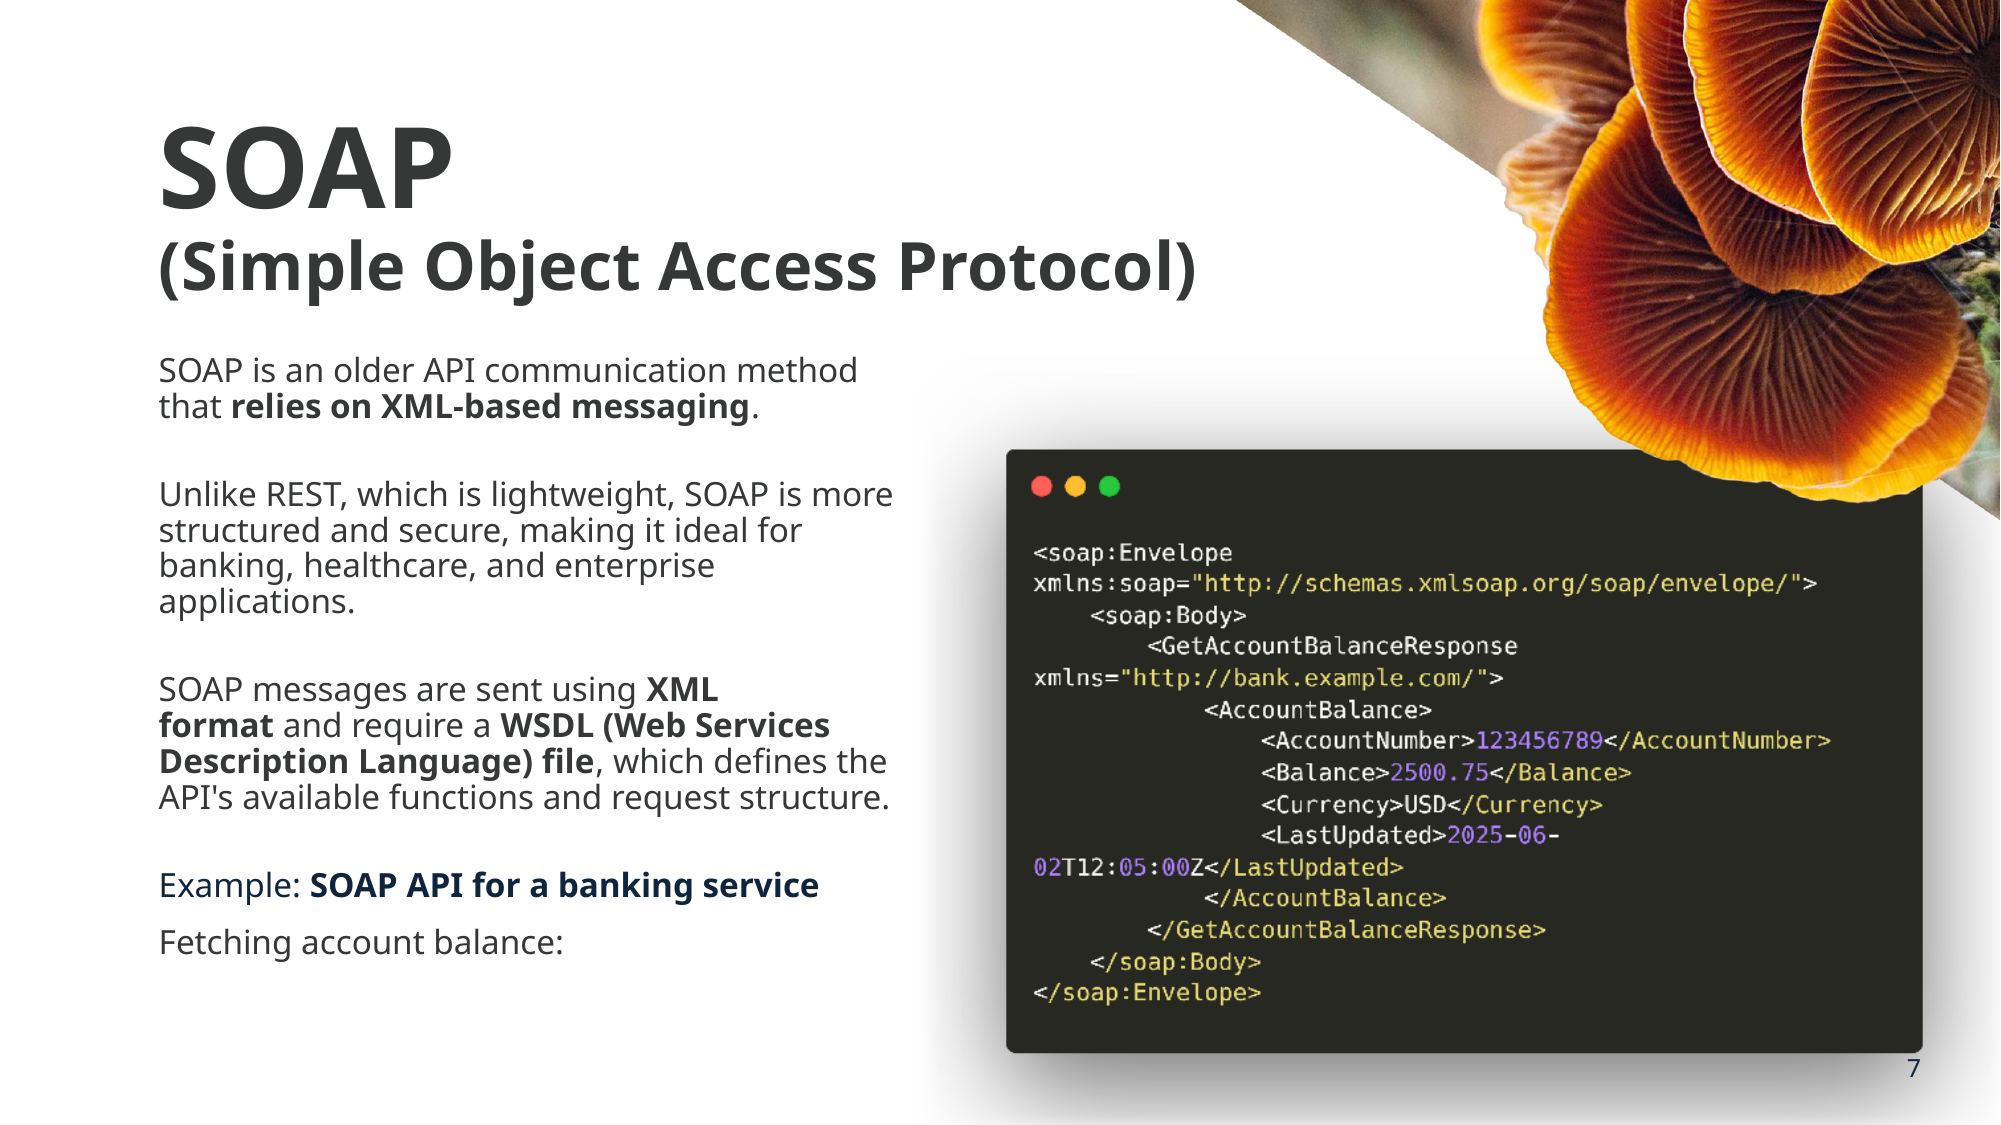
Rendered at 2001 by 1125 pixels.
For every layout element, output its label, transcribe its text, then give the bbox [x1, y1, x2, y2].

title SOAP (Simple Object Access Protocol) [143, 56, 1060, 353]
list SOAP is an older API communication method that relies on XML-based messaging. Unlike REST, which is lightweight, SOAP is more structured and secure, making it ideal for banking, healthcare, and enterprise applications. SOAP messages are sent using XML format and require a WSDL (Web Services Description Language) file, which defines the API's available functions and request structure. Example: SOAP API for a banking service Fetching account balance: [143, 346, 924, 1081]
picture [911, 0, 2000, 1125]
